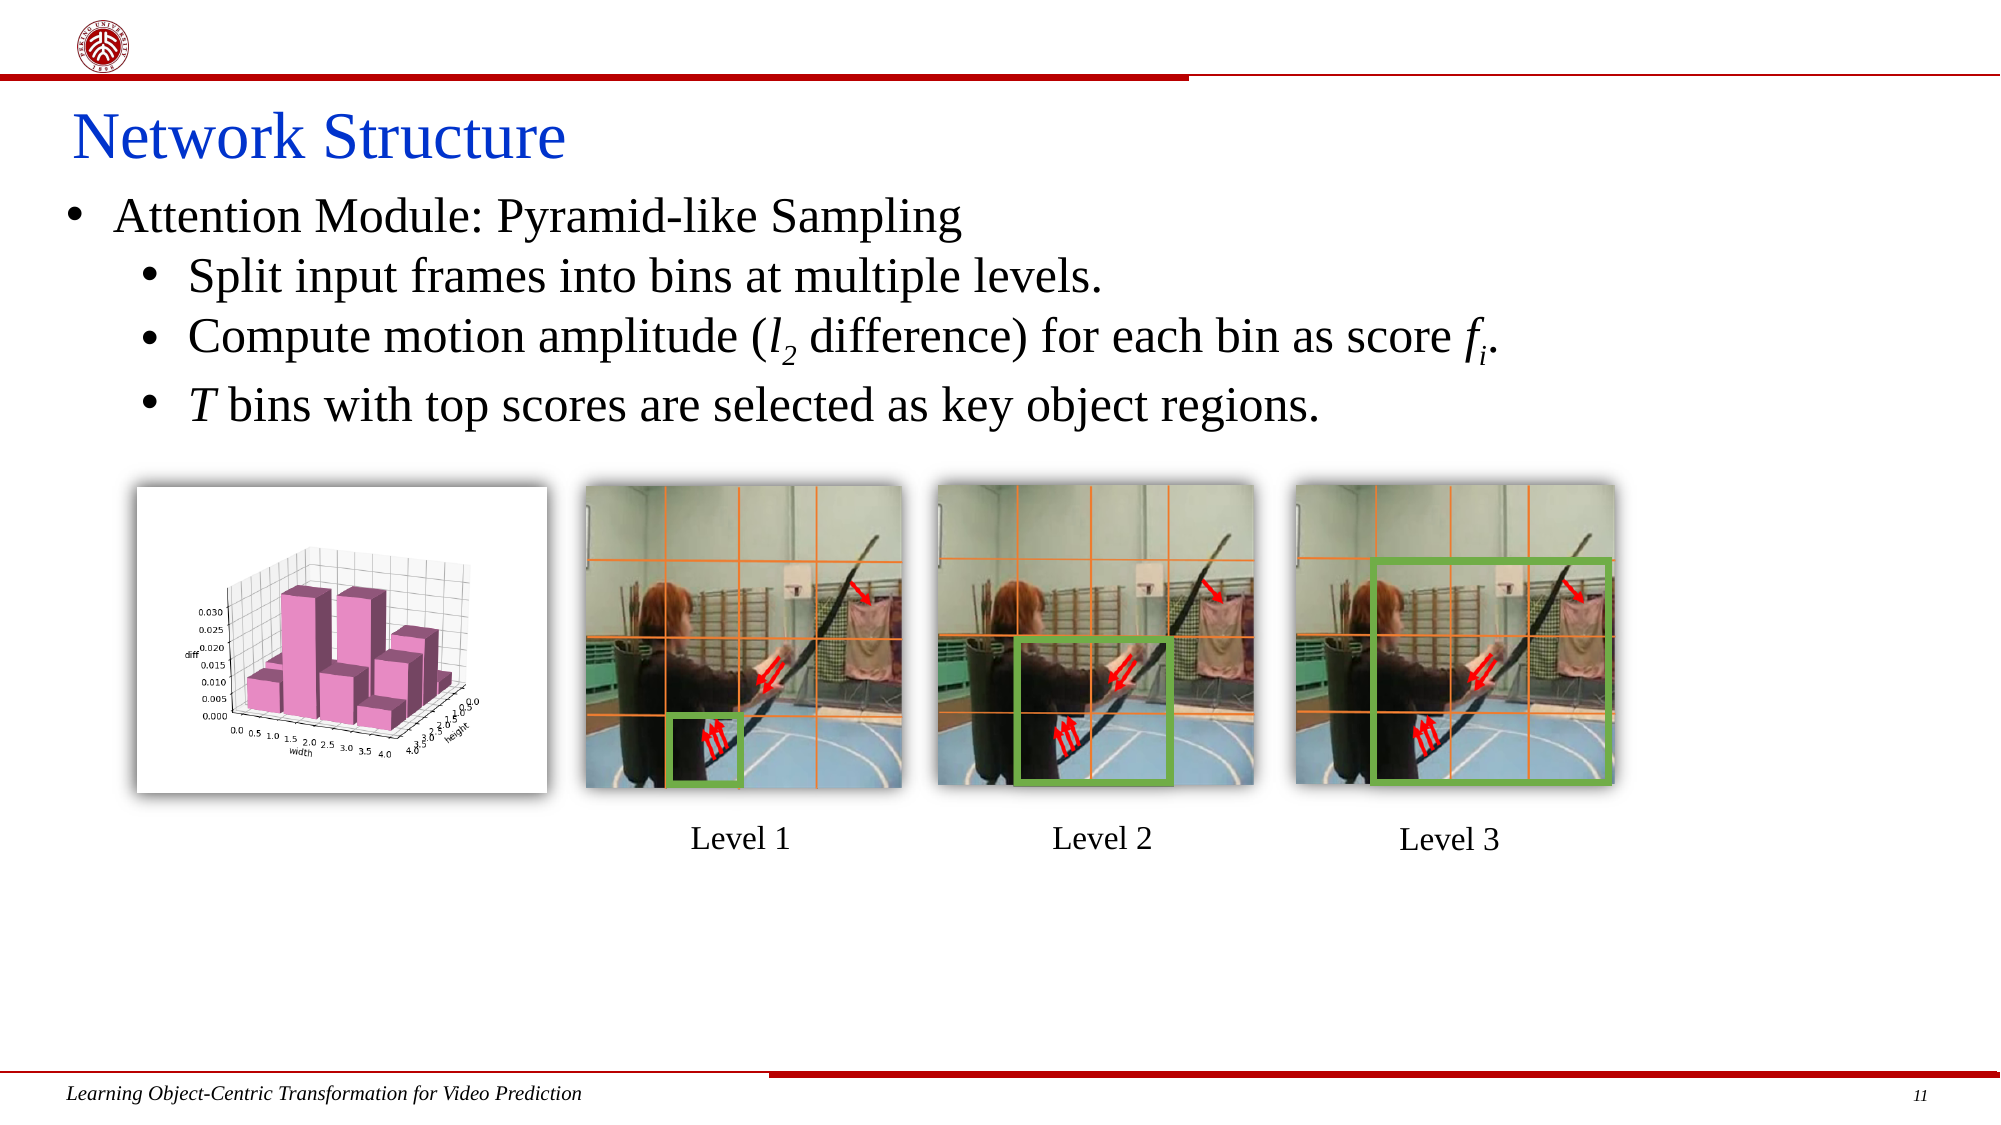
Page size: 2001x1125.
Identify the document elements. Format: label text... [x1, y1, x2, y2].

list Network Structure [57, 84, 1938, 169]
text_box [106, 455, 1643, 866]
picture [77, 20, 129, 73]
text_box Attention Module: Pyramid-like Sampling Split input frames into bins at multiple levels. Compute motion amplitude (l2 difference) for each bin as score fi. T bins with top scores are selected as key object regions. [51, 175, 1646, 439]
